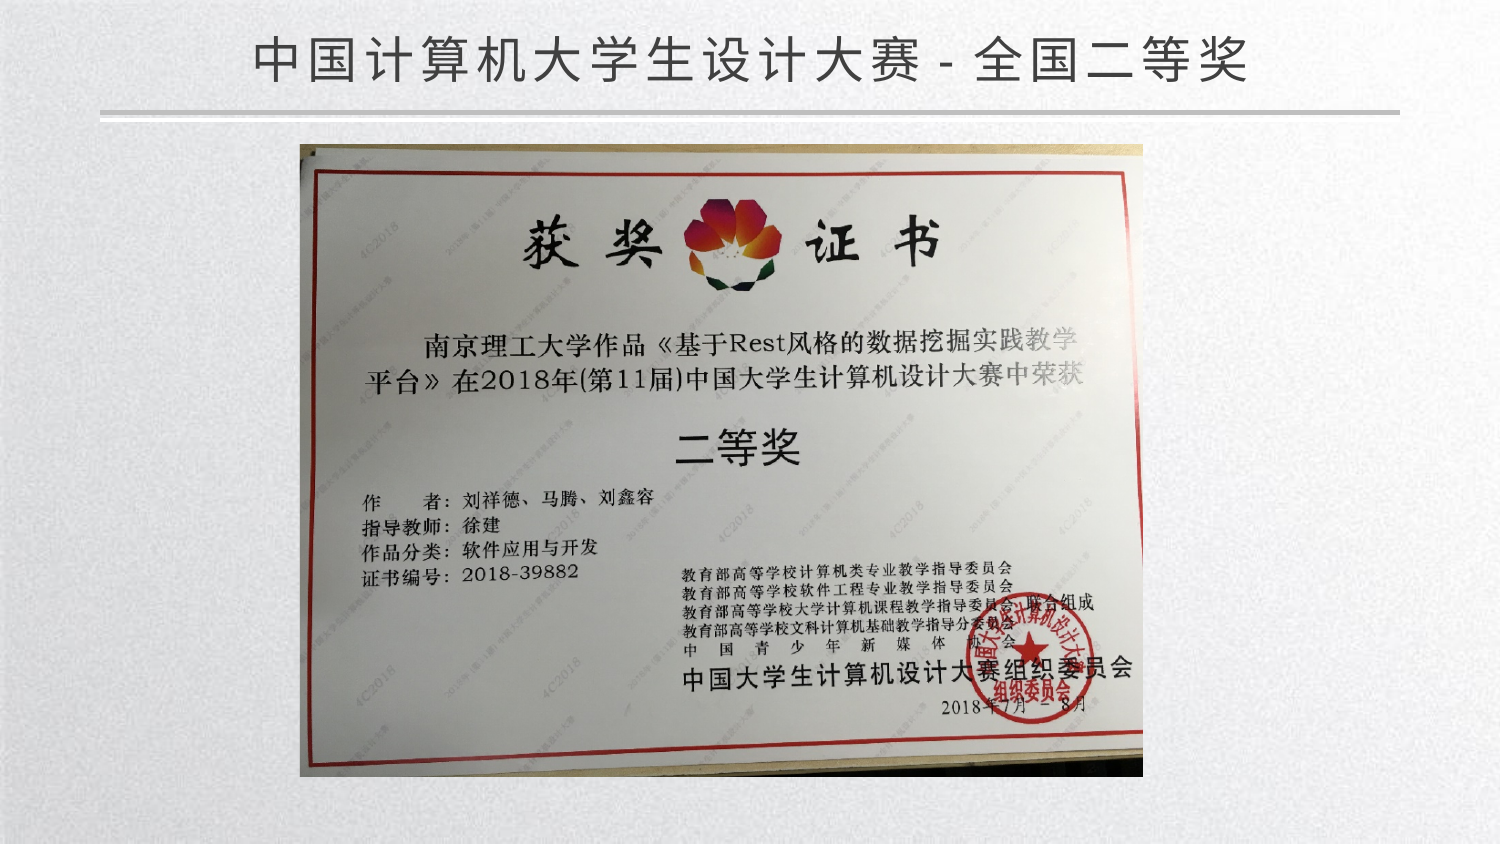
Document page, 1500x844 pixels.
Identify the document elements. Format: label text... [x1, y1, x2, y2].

text_box 中国计算机大学生设计大赛-全国二等奖 [236, 21, 1263, 96]
picture [0, 0, 1500, 844]
